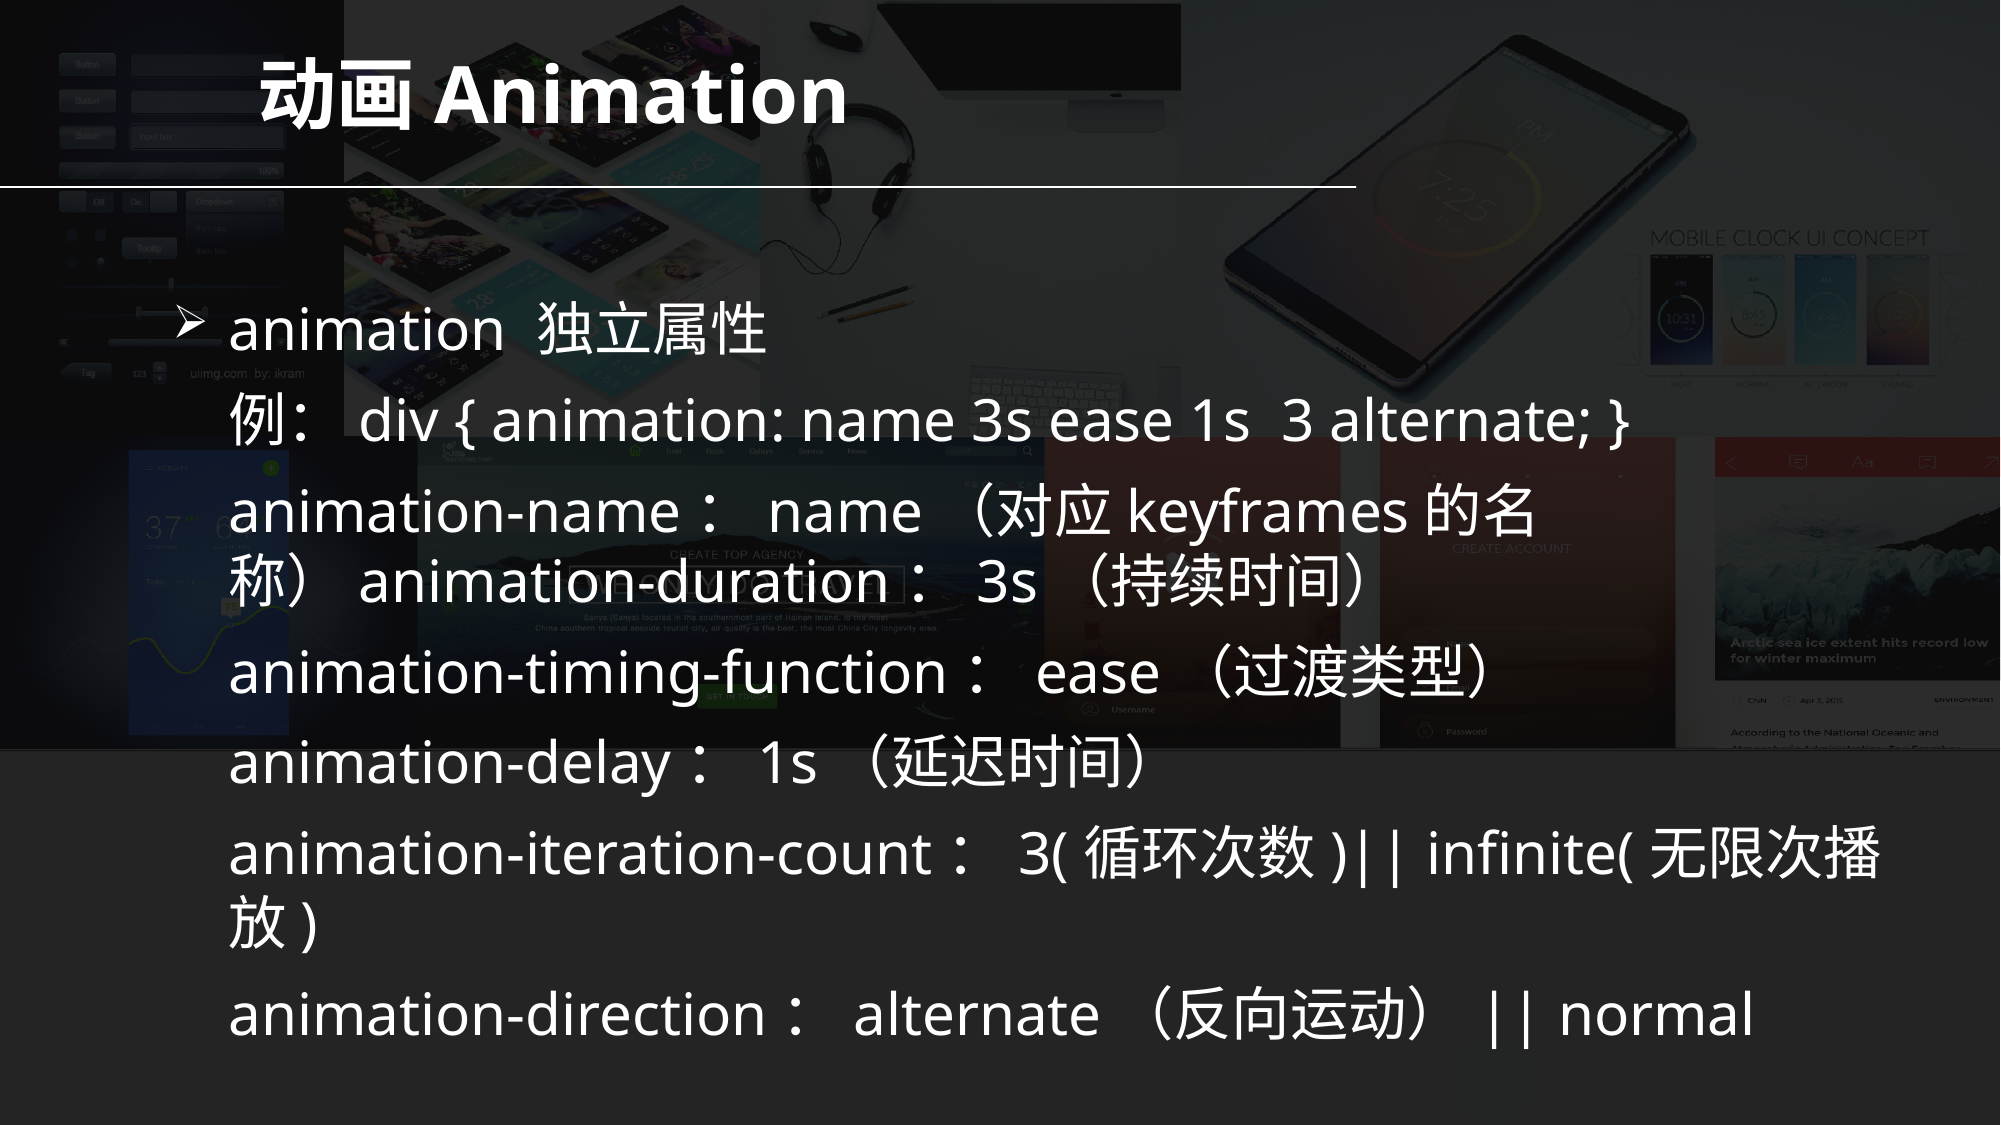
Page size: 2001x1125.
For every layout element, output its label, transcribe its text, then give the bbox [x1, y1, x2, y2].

list 动画Animation [242, 36, 1350, 187]
list animation 独立属性 例：div { animation: name 3s ease 1s 3 alternate; } animation-name：name（对应keyframes的名称）animation-duration：3s（持续时间） animation-timing-function：ease（过渡类型） animation-delay：1s（延迟时间） animation-iteration-count：3(循环次数)|| infinite(无限次播放) animation-direction：alternate（反向运动）|| normal [157, 285, 1914, 1026]
